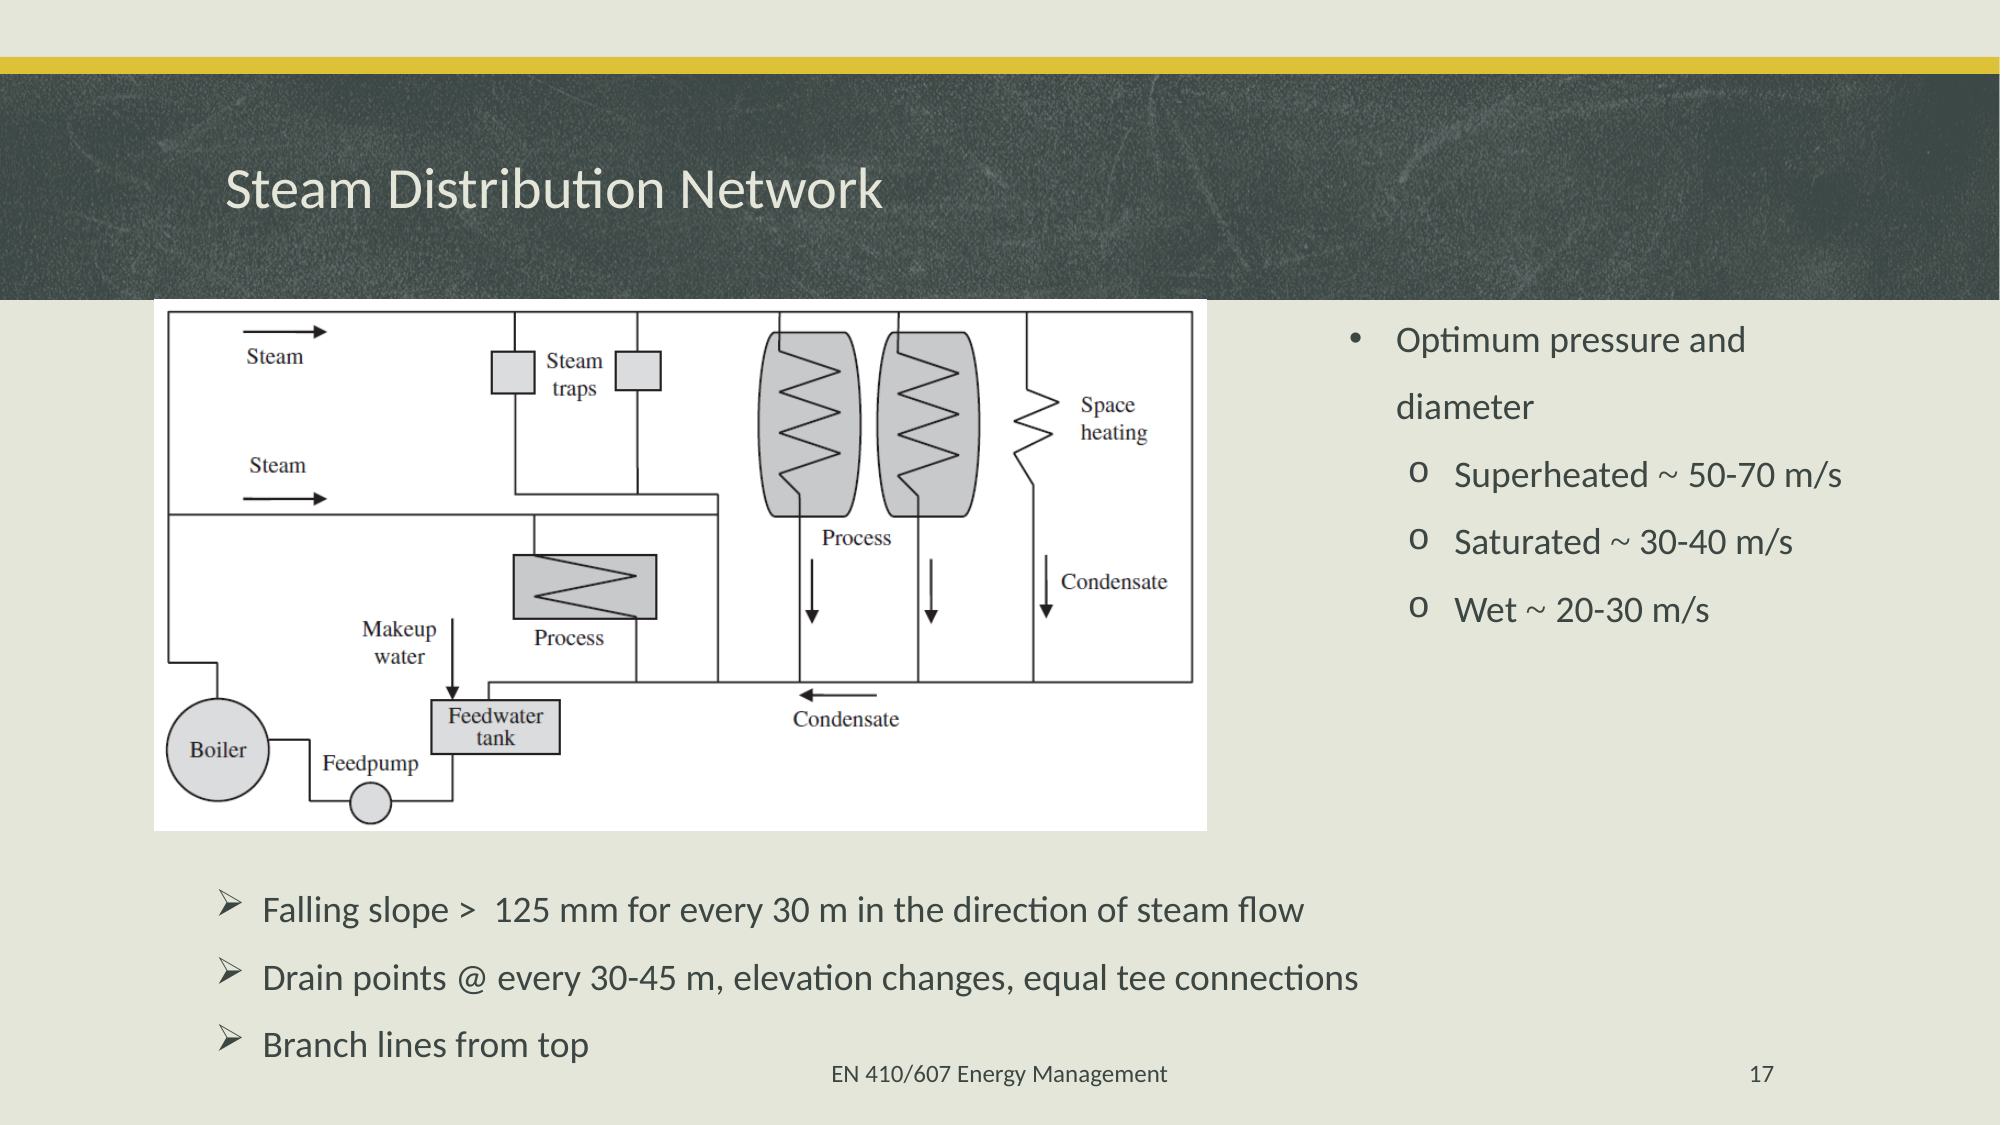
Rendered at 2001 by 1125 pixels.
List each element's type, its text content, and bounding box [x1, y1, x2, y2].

picture [0, 74, 2000, 831]
text_box Falling slope > 125 mm for every 30 m in the direction of steam flow Drain points @ every 30-45 m, elevation changes, equal tee connections Branch lines from top [200, 855, 1799, 1073]
slide_number 17 [1466, 1073, 1790, 1103]
footer EN 410/607 Energy Management [533, 1073, 1466, 1103]
title Steam Distribution Network [210, 76, 1790, 300]
text_box Optimum pressure and diameter Superheated ~ 50-70 m/s Saturated ~ 30-40 m/s Wet ~ 20-30 m/s [1334, 285, 1868, 638]
